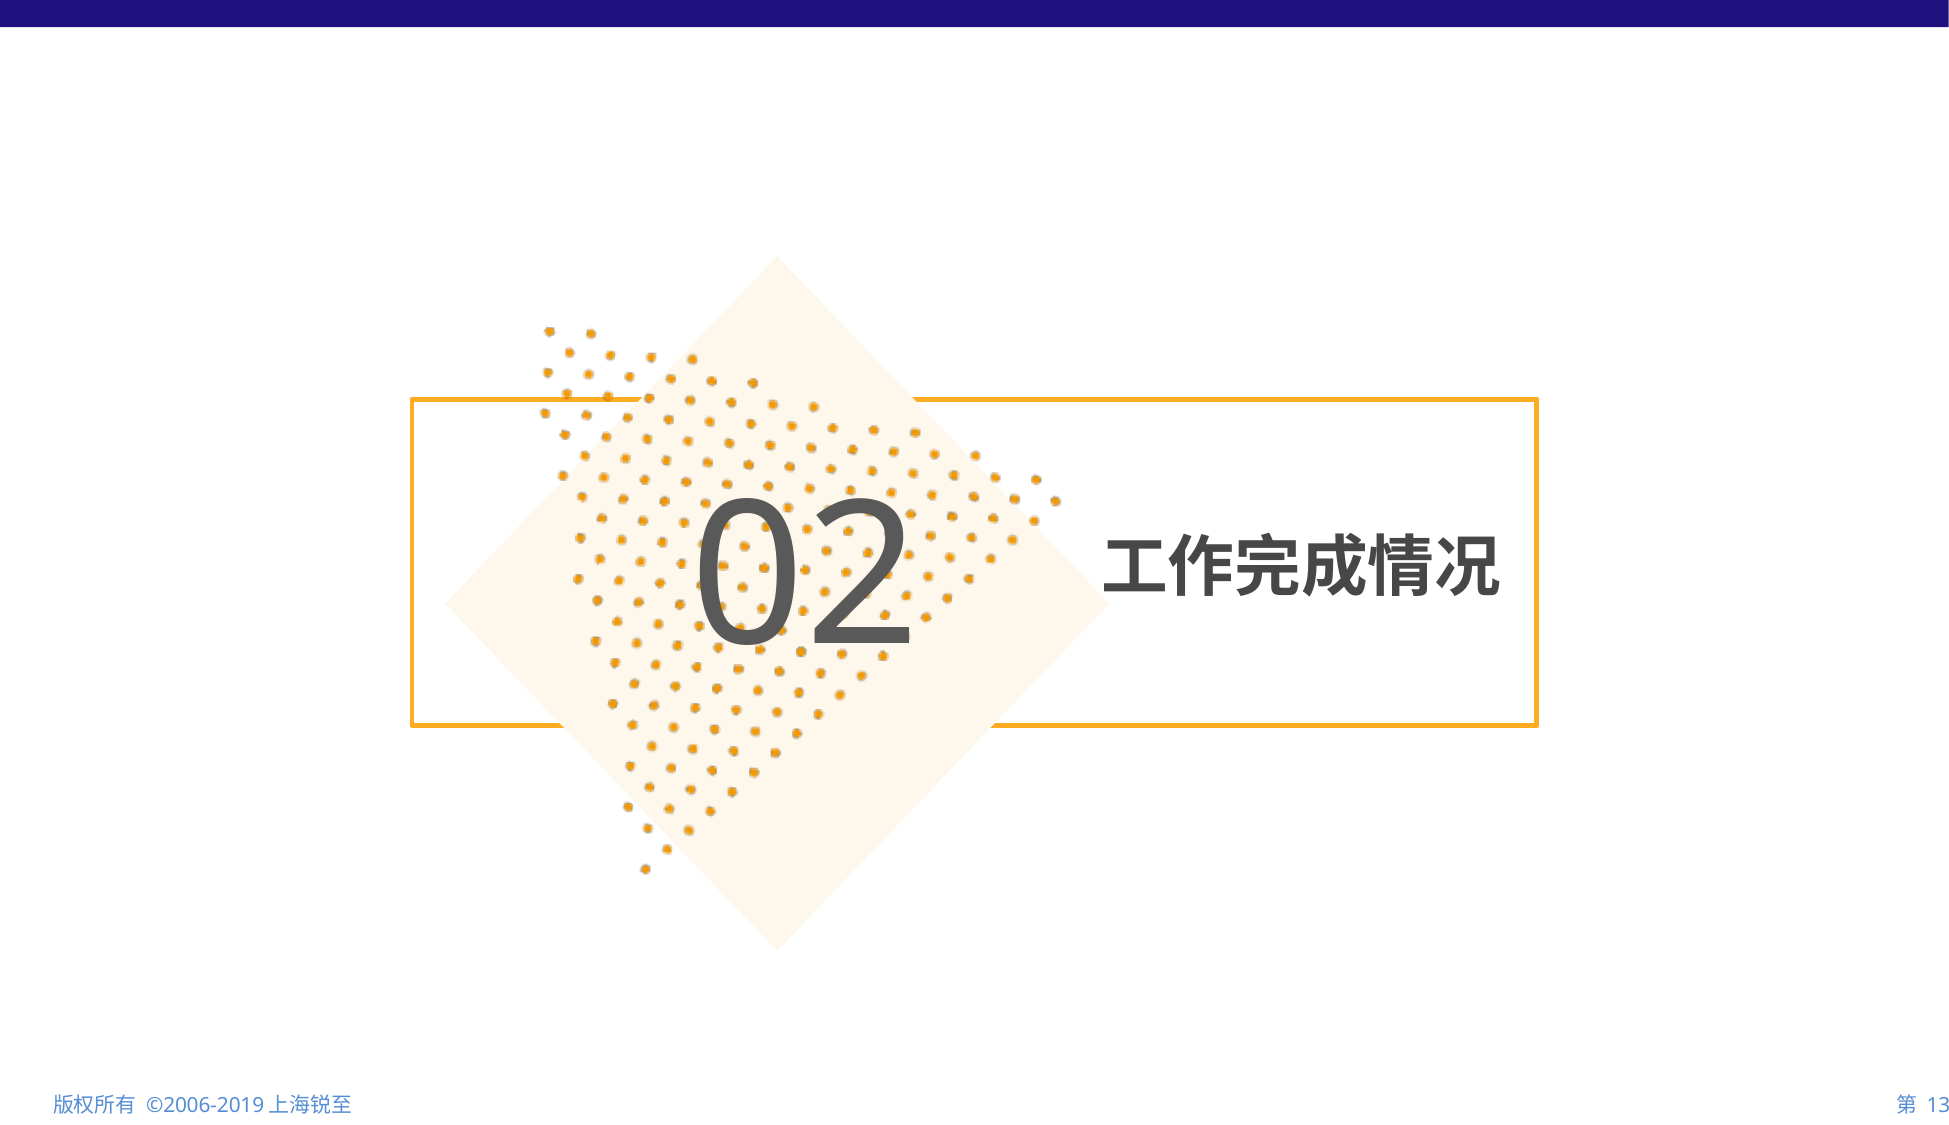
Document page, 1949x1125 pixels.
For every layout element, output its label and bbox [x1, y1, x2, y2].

text_box [411, 255, 1538, 952]
